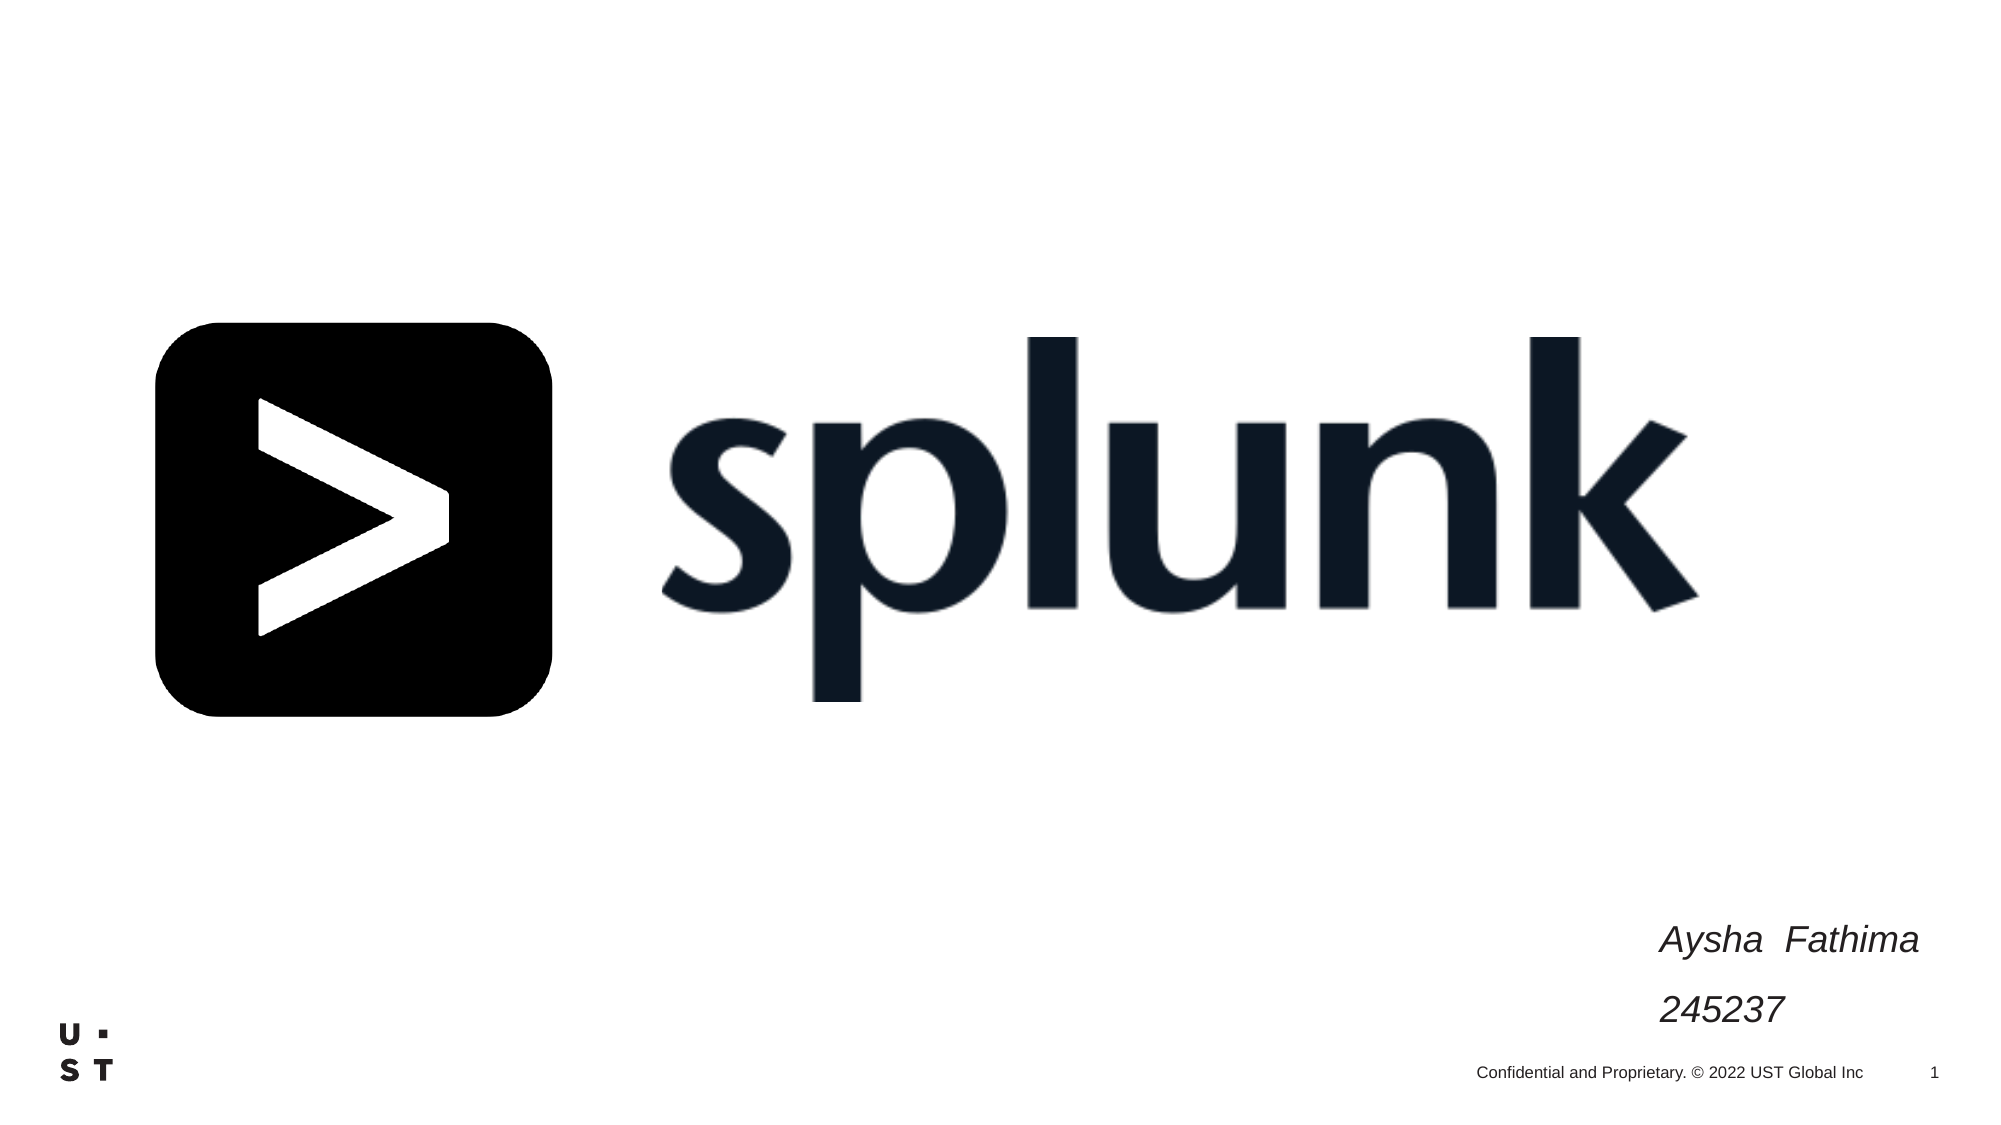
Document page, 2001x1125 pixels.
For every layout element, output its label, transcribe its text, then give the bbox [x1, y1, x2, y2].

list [92, 282, 611, 757]
text_box Aysha Fathima 245237 [1659, 915, 1946, 1040]
picture [661, 336, 1718, 703]
